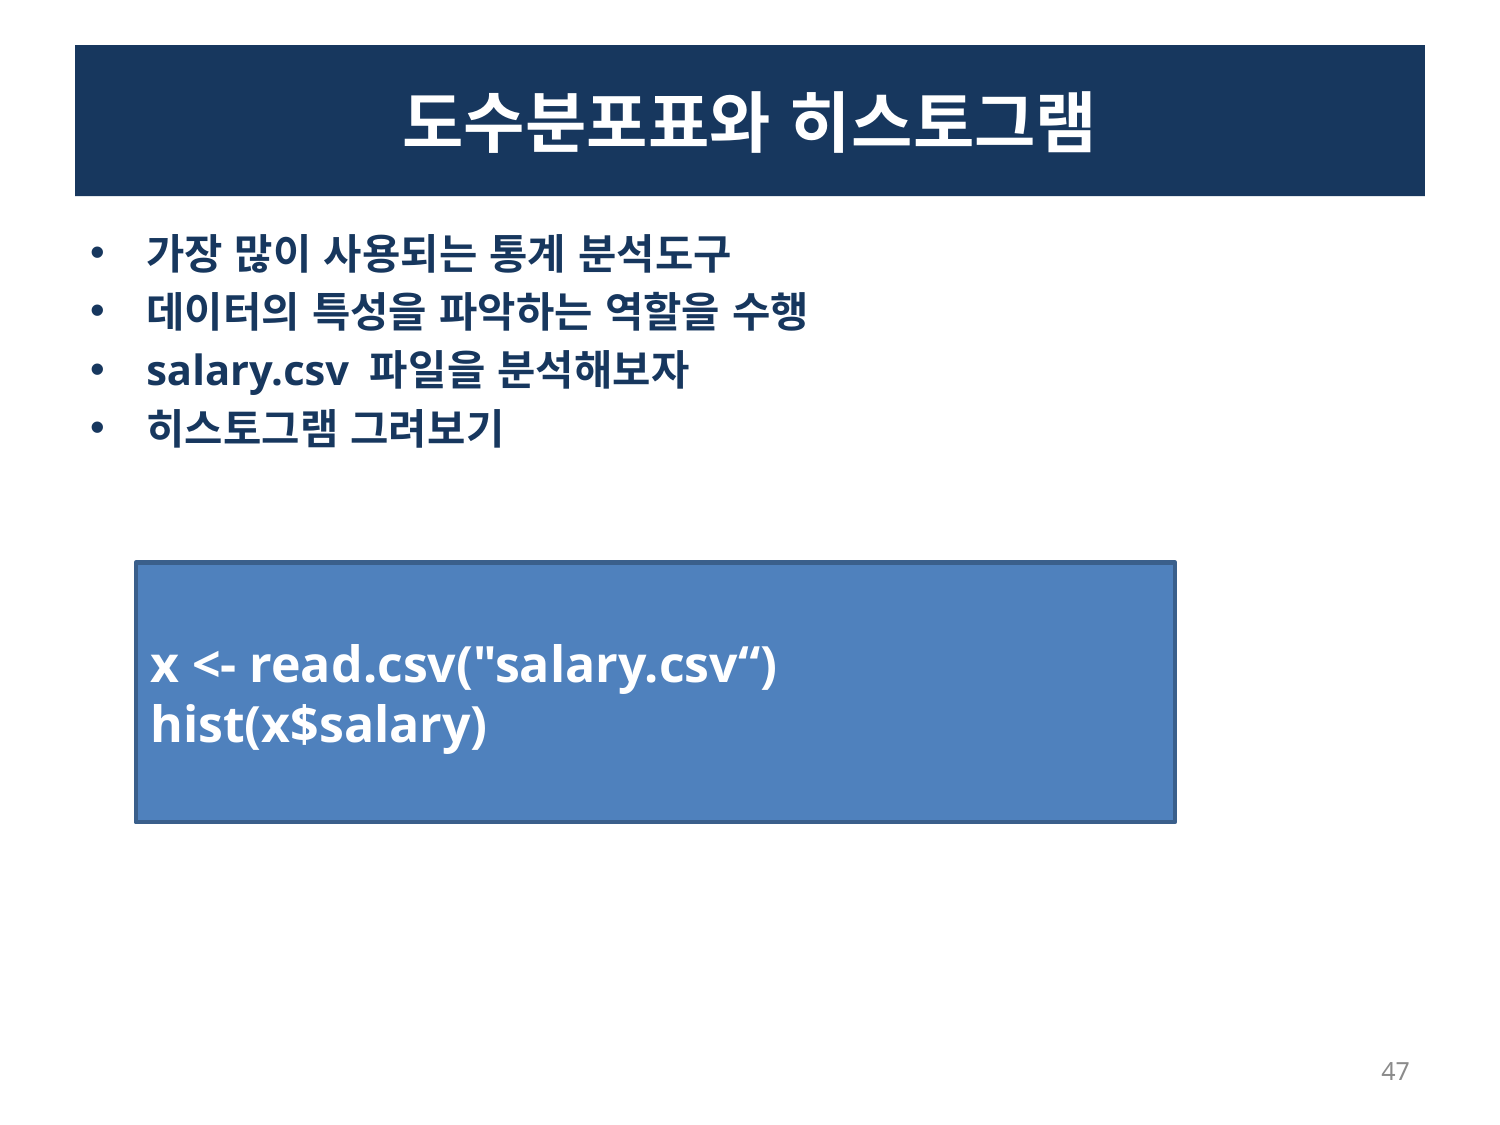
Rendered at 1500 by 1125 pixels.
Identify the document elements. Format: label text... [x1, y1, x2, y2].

slide_number 47 [1074, 1042, 1425, 1103]
list 가장 많이 사용되는 통계 분석도구 데이터의 특성을 파악하는 역할을 수행 salary.csv 파일을 분석해보자 히스토그램 그려보기 [75, 219, 1425, 1005]
text_box x <- read.csv("salary.csv“) hist(x$salary) [134, 560, 1177, 824]
title 도수분포표와 히스토그램 [75, 45, 1425, 197]
